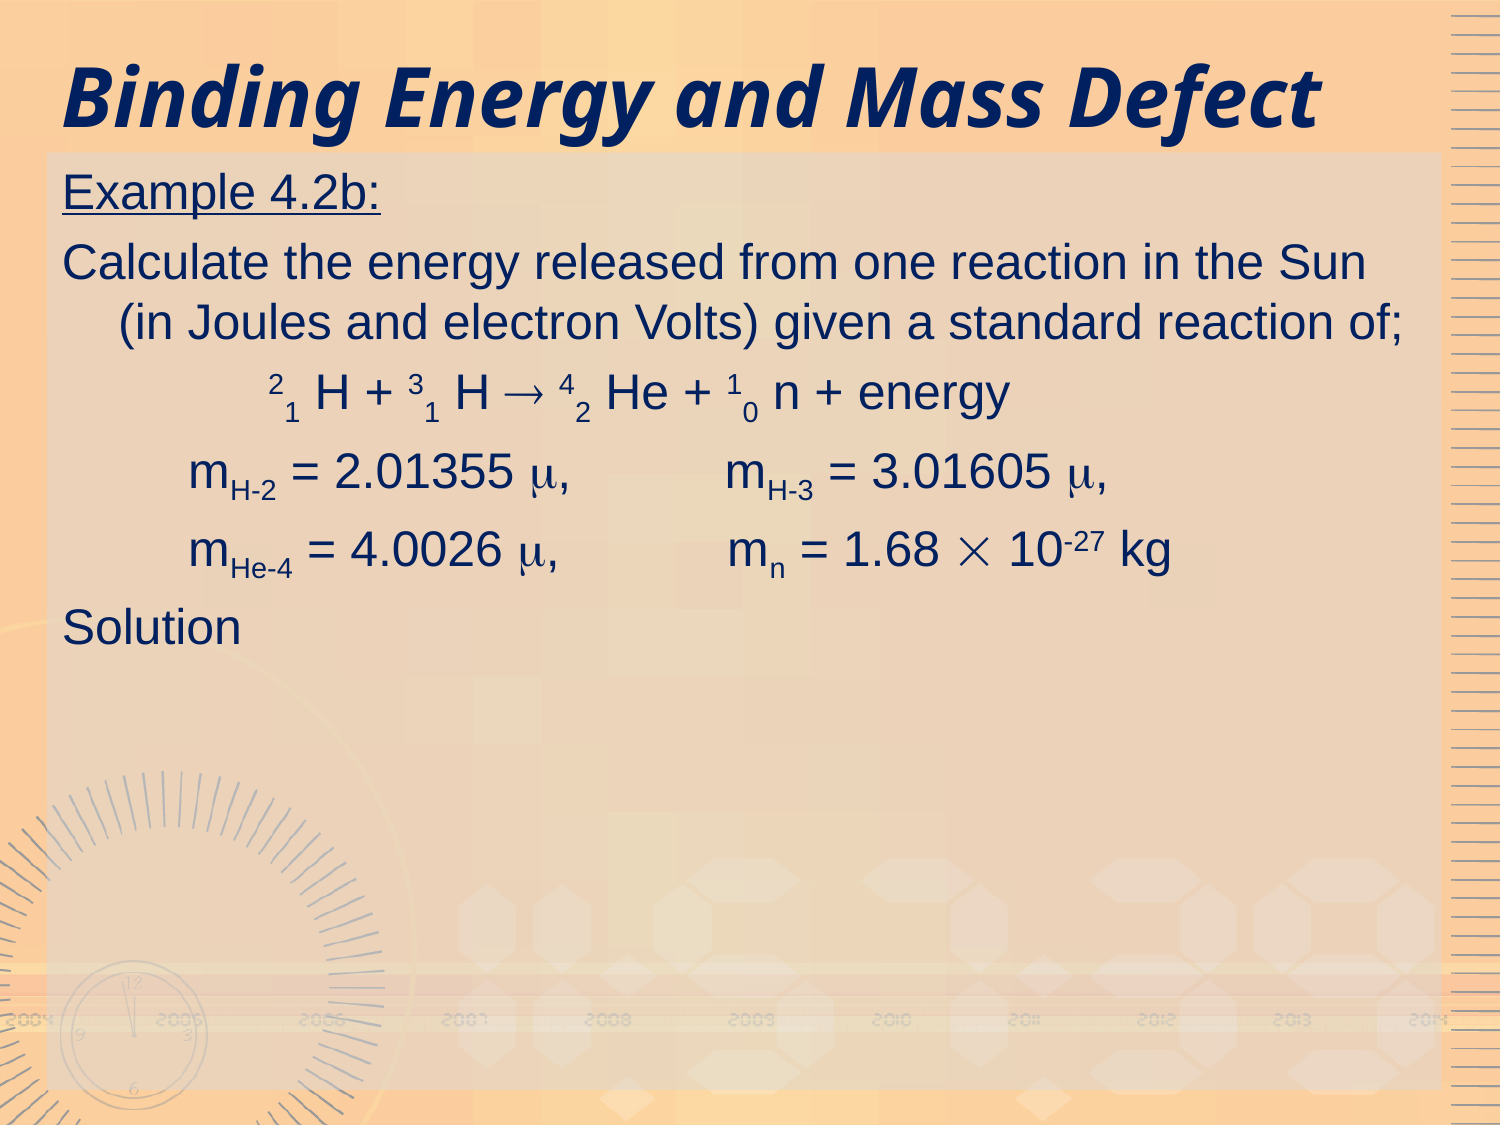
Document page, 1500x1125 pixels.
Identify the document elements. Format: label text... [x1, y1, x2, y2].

list Example 4.2b: Calculate the energy released from one reaction in the Sun (in Joules and electron Volts) given a standard reaction of; 21 H + 31 H  42 He + 10 n + energy mH-2 = 2.01355 , mH-3 = 3.01605 , mHe-4 = 4.0026 , mn = 1.68  10-27 kg Solution [46, 152, 1442, 1091]
title Binding Energy and Mass Defect [46, 0, 1426, 152]
text_box [0, 0, 1500, 1125]
